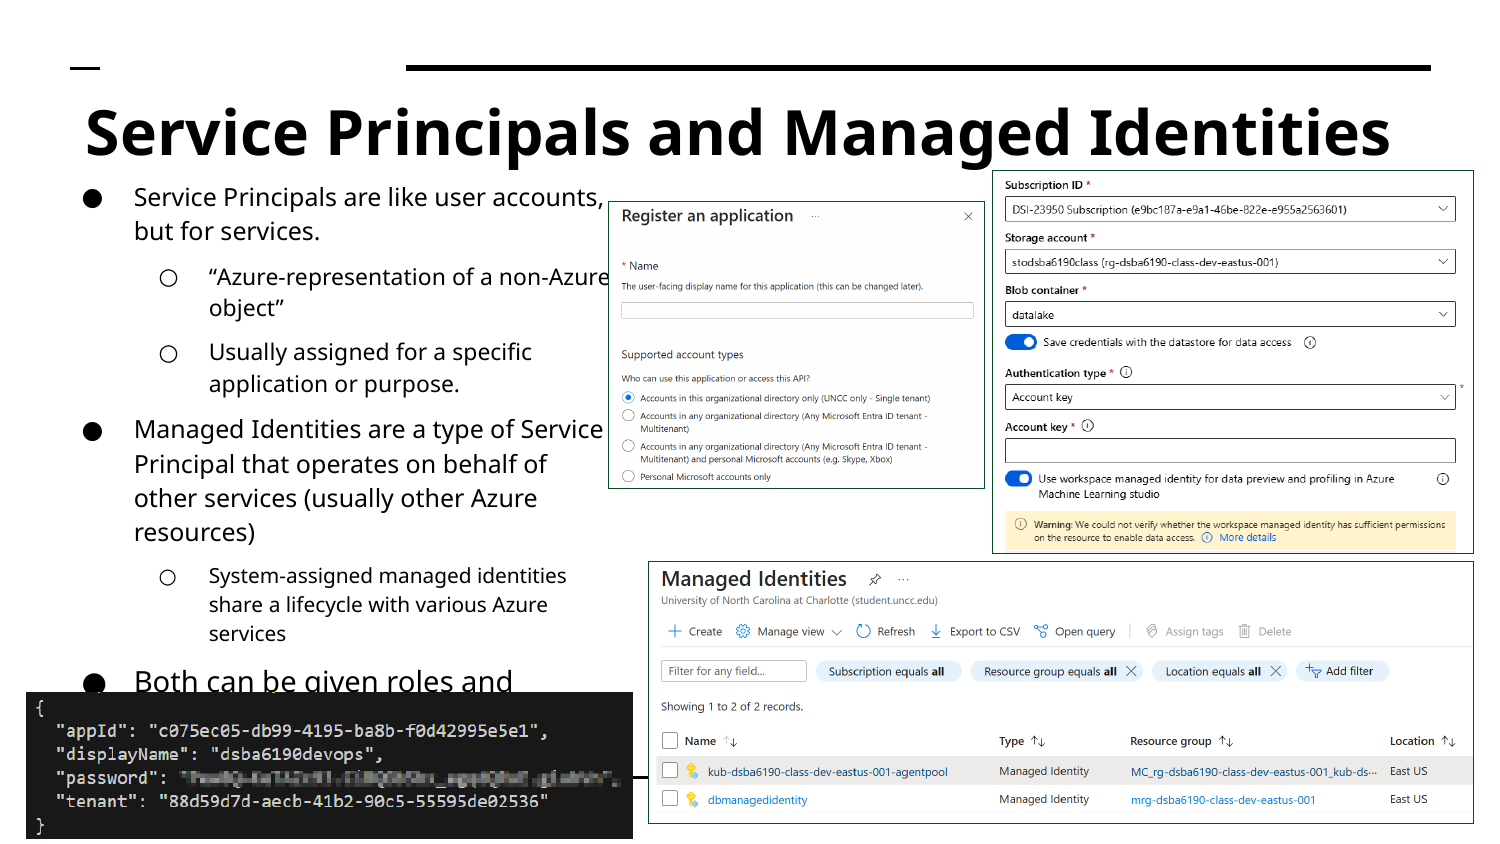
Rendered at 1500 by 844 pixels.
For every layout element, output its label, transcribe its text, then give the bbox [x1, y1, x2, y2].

picture [607, 201, 986, 489]
list Service Principals are like user accounts, but for services. “Azure-representation of a non-Azure object” Usually assigned for a specific application or purpose. Managed Identities are a type of Service Principal that operates on behalf of other services (usually other Azure resources) System-assigned managed identities share a lifecycle with various Azure services Both can be given roles and permissions like users. [43, 161, 633, 683]
picture [26, 692, 634, 839]
picture [648, 561, 1474, 825]
picture [992, 170, 1474, 554]
title Service Principals and Managed Identities [70, 78, 1430, 183]
